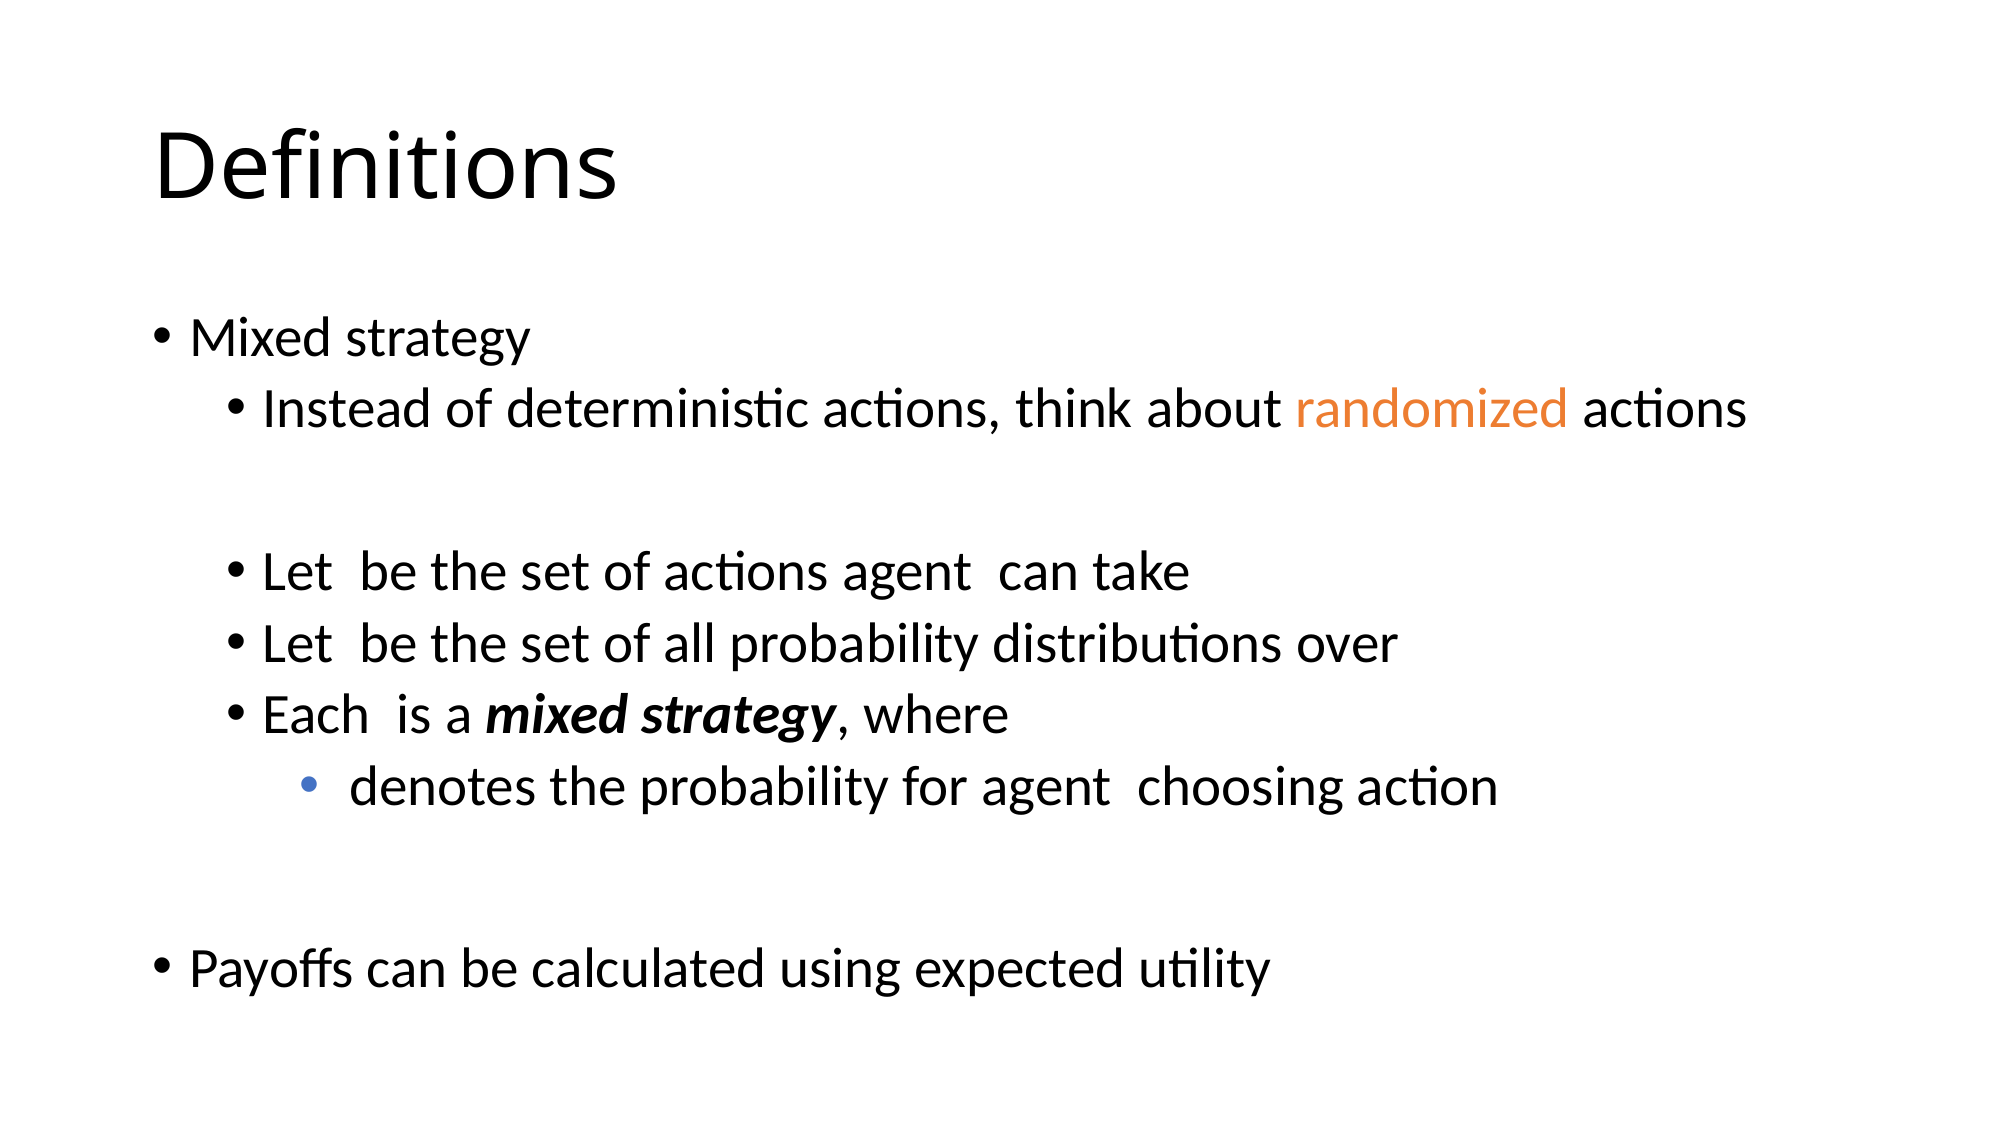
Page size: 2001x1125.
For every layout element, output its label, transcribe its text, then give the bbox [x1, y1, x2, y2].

title Definitions [137, 59, 1863, 278]
